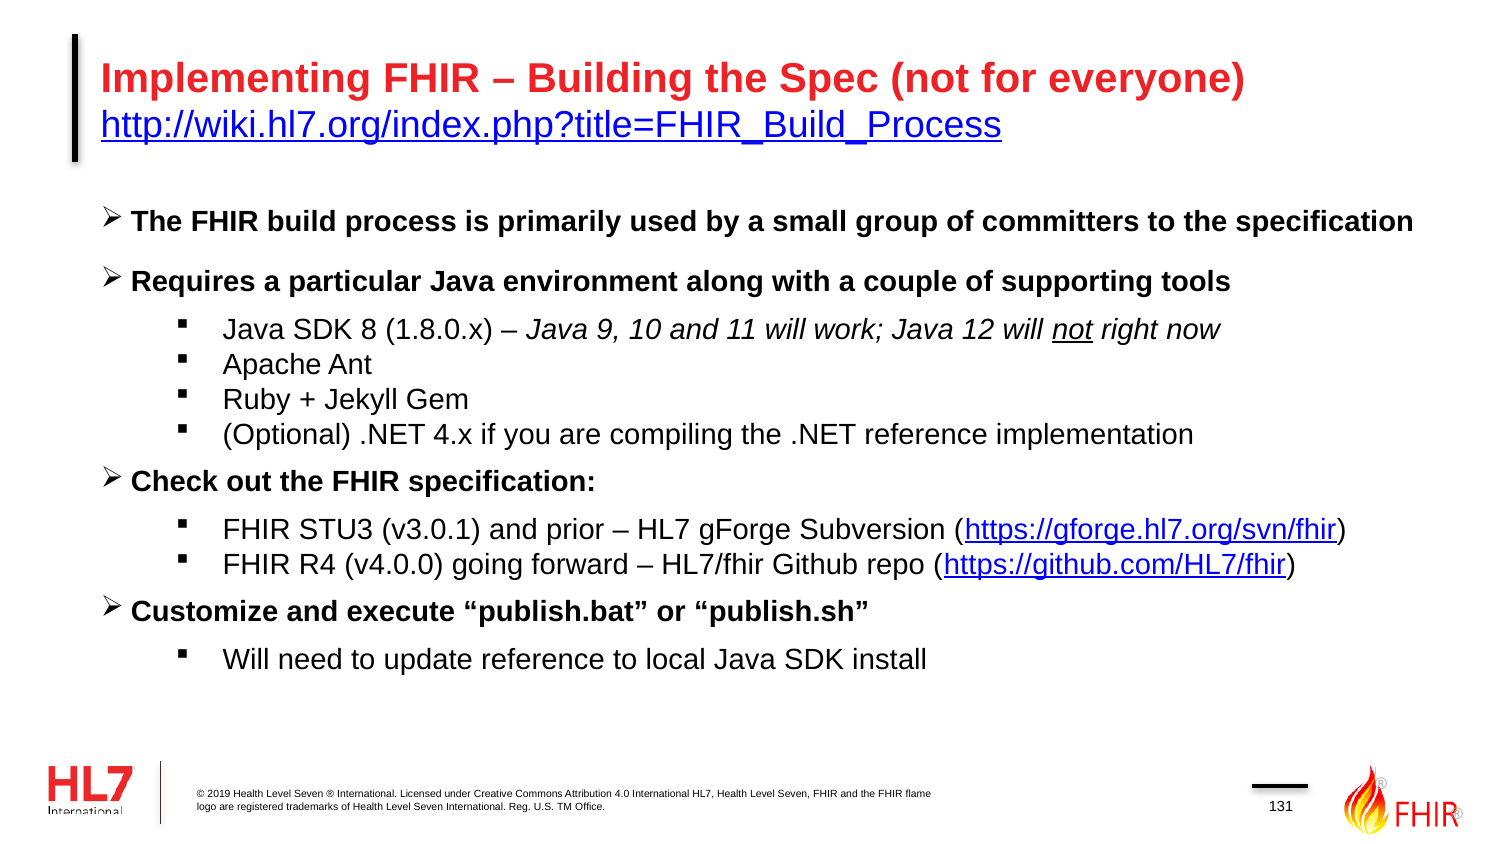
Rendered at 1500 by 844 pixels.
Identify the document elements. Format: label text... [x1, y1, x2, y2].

slide_number 131 [1258, 786, 1304, 814]
picture [1339, 760, 1463, 837]
list The FHIR build process is primarily used by a small group of committers to the specification Requires a particular Java environment along with a couple of supporting tools Java SDK 8 (1.8.0.x) – Java 9, 10 and 11 will work; Java 12 will not right now Apache Ant Ruby + Jekyll Gem (Optional) .NET 4.x if you are compiling the .NET reference implementation Check out the FHIR specification: FHIR STU3 (v3.0.1) and prior – HL7 gForge Subversion (https://gforge.hl7.org/svn/fhir) FHIR R4 (v4.0.0) going forward – HL7/fhir Github repo (https://github.com/HL7/fhir) Customize and execute “publish.bat” or “publish.sh” Will need to update reference to local Java SDK install [100, 202, 1451, 577]
footer © 2019 Health Level Seven ® International. Licensed under Creative Commons Attribution 4.0 International HL7, Health Level Seven, FHIR and the FHIR flame logo are registered trademarks of Health Level Seven International. Reg. U.S. TM Office. [196, 786, 941, 813]
title Implementing FHIR – Building the Spec (not for everyone) http://wiki.hl7.org/index.php?title=FHIR_Build_Process [100, 33, 1451, 163]
